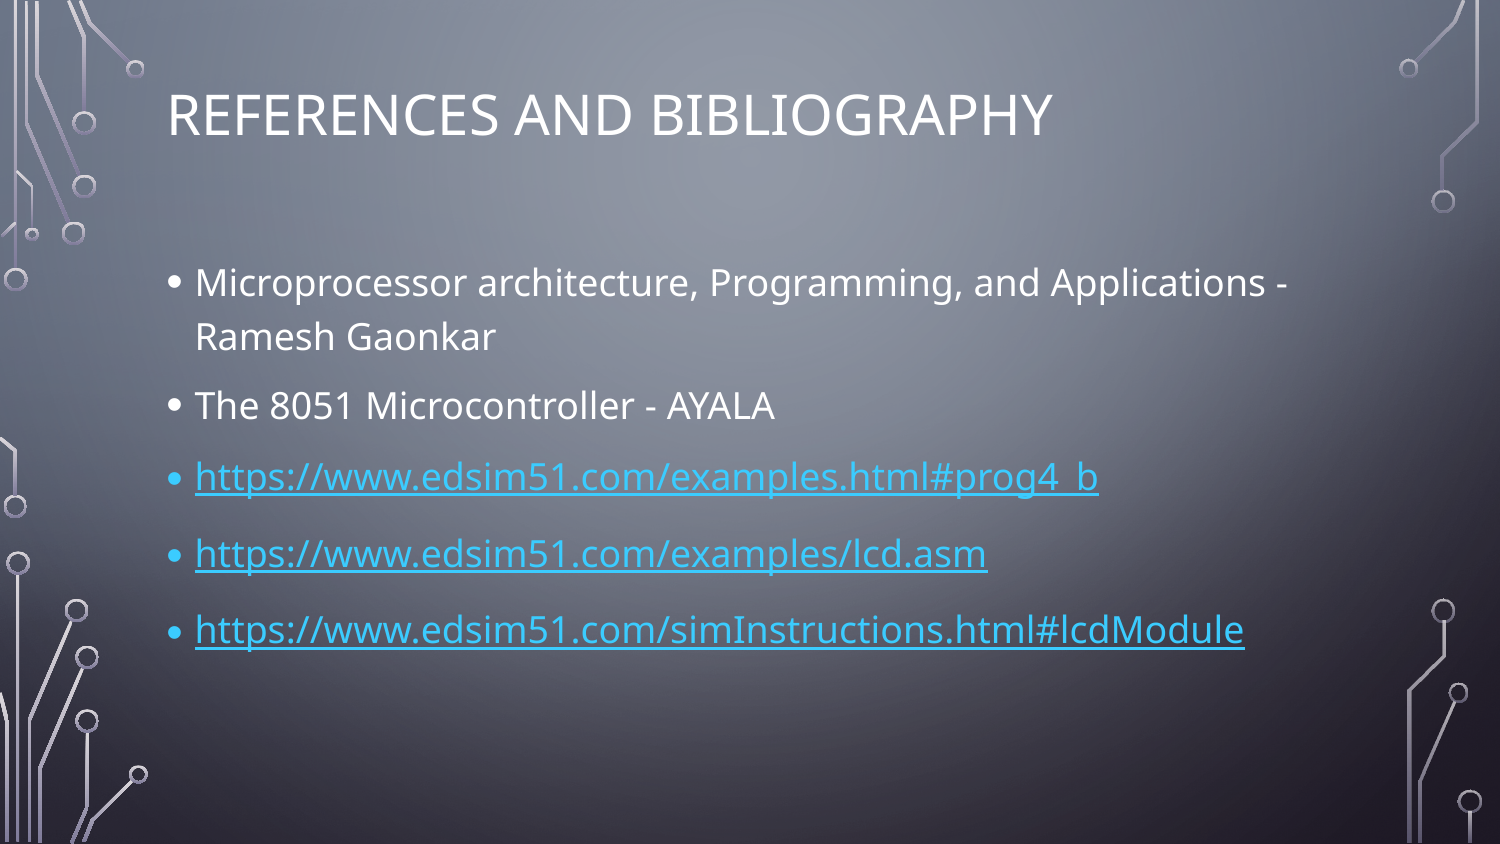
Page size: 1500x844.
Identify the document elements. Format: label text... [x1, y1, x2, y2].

list Microprocessor architecture, Programming, and Applications - Ramesh Gaonkar The 8051 Microcontroller - AYALA https://www.edsim51.com/examples.html#prog4_b https://www.edsim51.com/examples/lcd.asm https://www.edsim51.com/simInstructions.html#lcdModule [151, 242, 1424, 678]
title REFERENCES AND BIBLIOGRAPHY [151, 54, 1371, 181]
